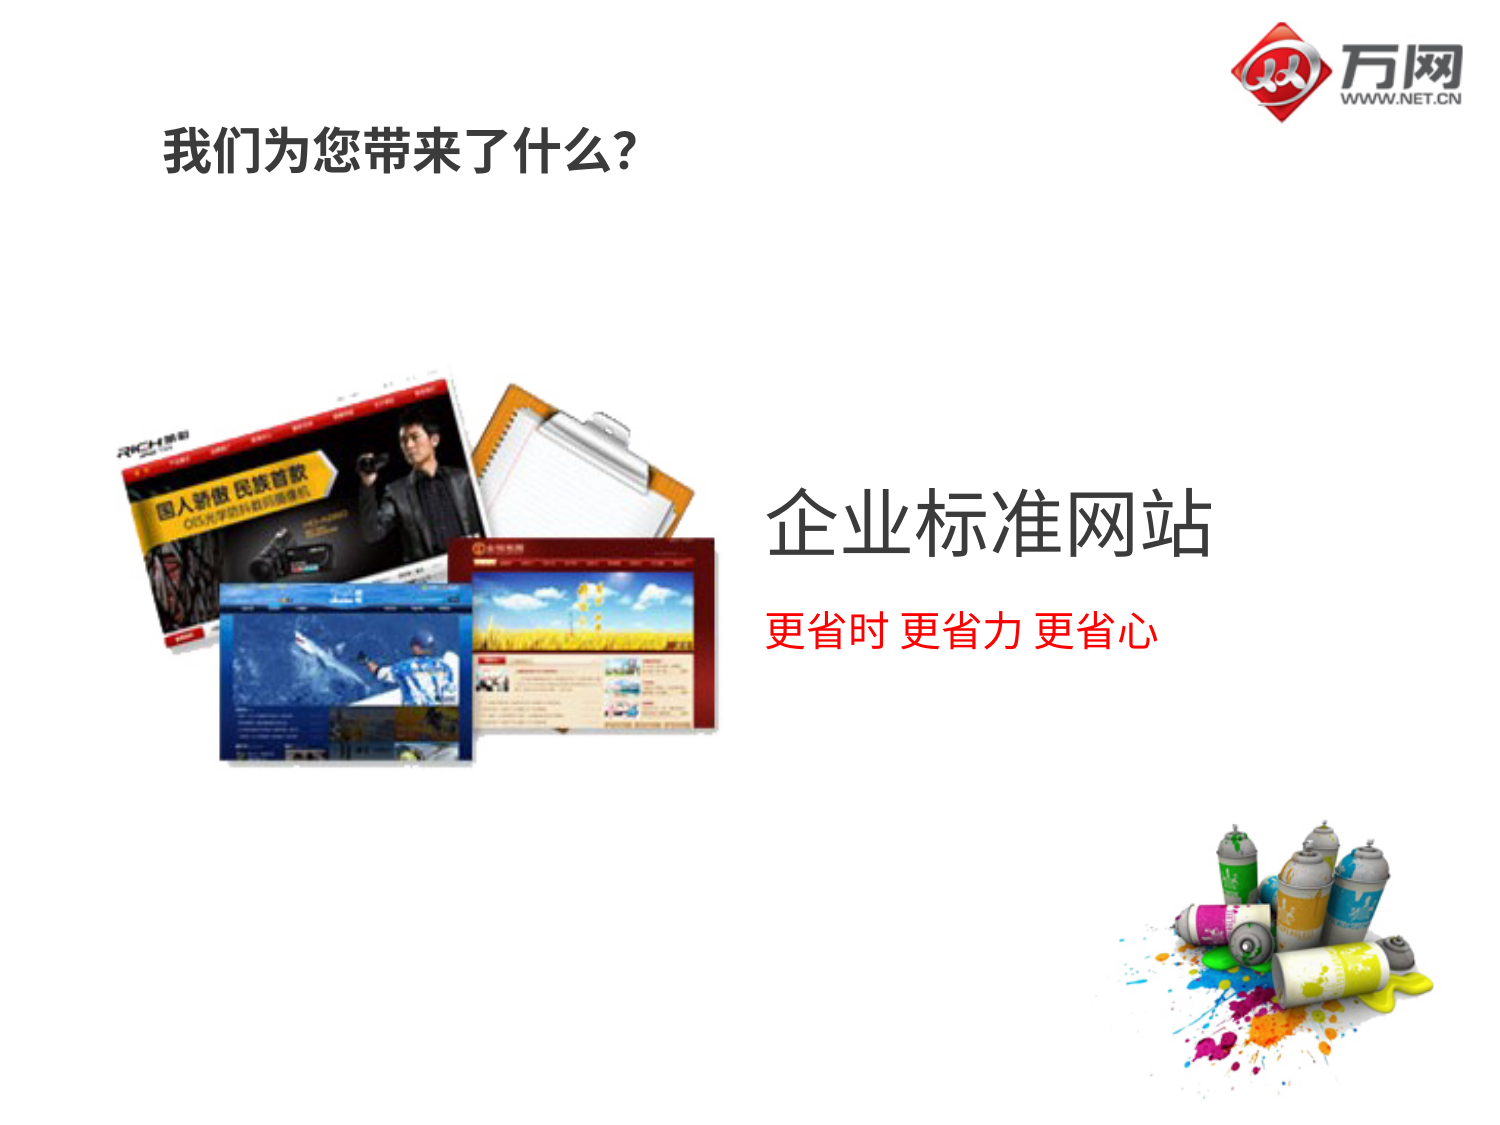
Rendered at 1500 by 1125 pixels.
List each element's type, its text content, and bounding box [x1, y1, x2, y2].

text_box 更省时 更省力 更省心 [795, 597, 1395, 663]
title 我们为您带来了什么？ [147, 89, 987, 209]
picture [0, 0, 1500, 1125]
text_box [795, 456, 1465, 562]
text_box 企业标准网站 [795, 468, 1442, 574]
